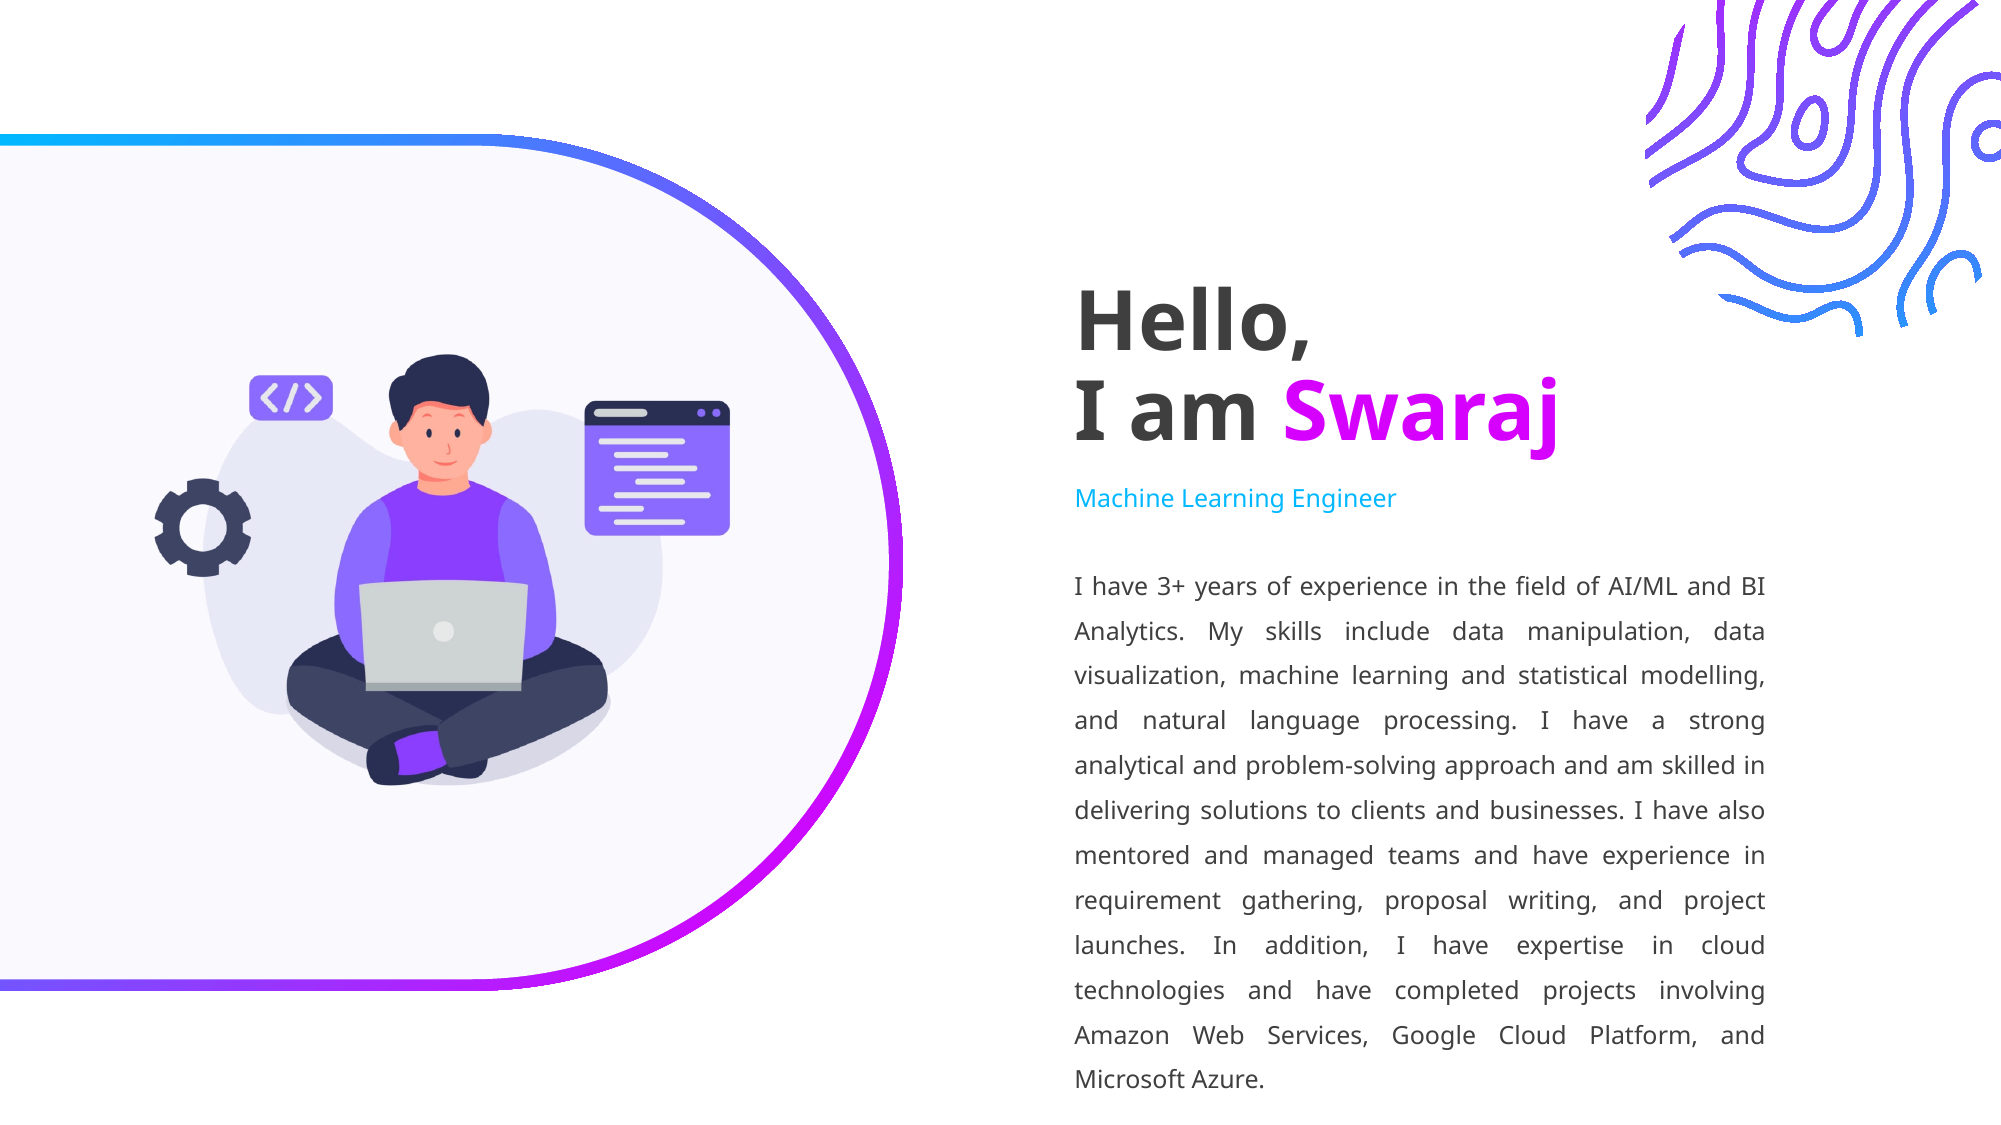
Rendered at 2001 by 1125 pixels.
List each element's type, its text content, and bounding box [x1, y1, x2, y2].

title Hello, I am Swaraj [1059, 244, 2000, 493]
text_box I have 3+ years of experience in the field of AI/ML and BI Analytics. My skills include data manipulation, data visualization, machine learning and statistical modelling, and natural language processing. I have a strong analytical and problem-solving approach and am skilled in delivering solutions to clients and businesses. I have also mentored and managed teams and have experience in requirement gathering, proposal writing, and project launches. In addition, I have expertise in cloud technologies and have completed projects involving Amazon Web Services, Google Cloud Platform, and Microsoft Azure. [1059, 548, 1782, 1102]
text_box [0, 980, 575, 992]
text_box [1645, 0, 1725, 159]
text_box [1669, 0, 1938, 243]
picture [0, 145, 889, 980]
text_box [1649, 0, 1765, 188]
text_box [1896, 71, 2000, 328]
text_box [1718, 294, 1863, 337]
list Machine Learning Engineer [1059, 478, 1689, 522]
text_box [1679, 0, 1979, 293]
text_box [0, 133, 576, 145]
text_box [889, 450, 904, 675]
